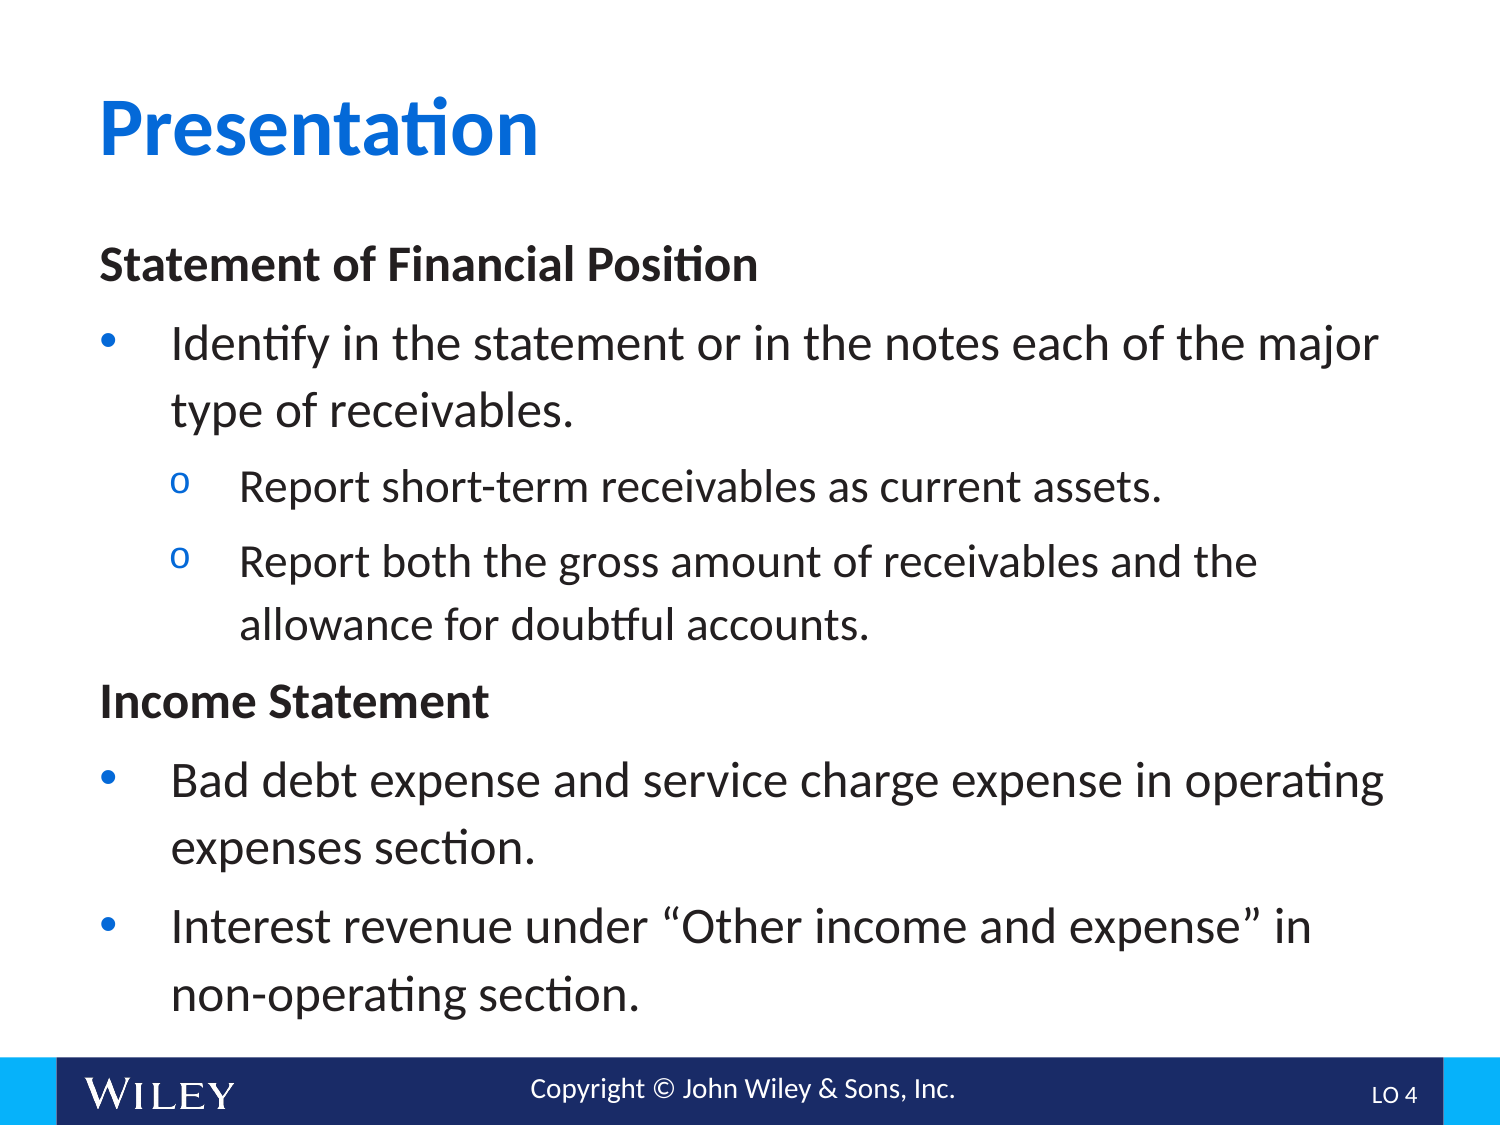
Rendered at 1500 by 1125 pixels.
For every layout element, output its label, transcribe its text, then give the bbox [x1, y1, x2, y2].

list Statement of Financial Position Identify in the statement or in the notes each of the major type of receivables. Report short-term receivables as current assets. Report both the gross amount of receivables and the allowance for doubtful accounts. Income Statement Bad debt expense and service charge expense in operating expenses section. Interest revenue under “Other income and expense” in non-operating section. [84, 216, 1416, 1031]
list L O 4 [1309, 1065, 1433, 1125]
title Presentation [84, 75, 1416, 215]
